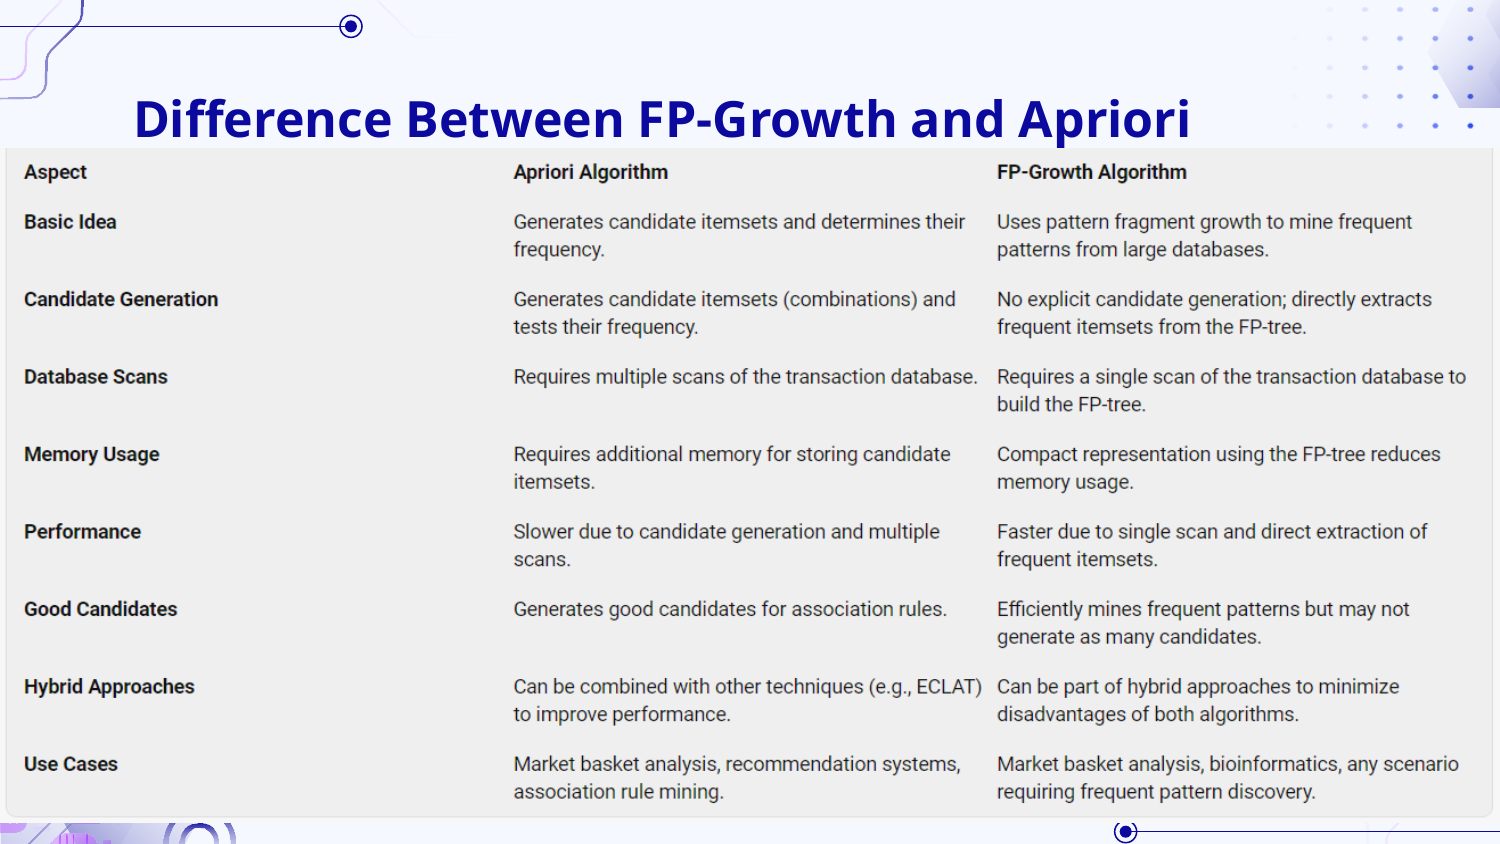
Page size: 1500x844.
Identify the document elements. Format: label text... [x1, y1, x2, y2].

title Difference Between FP-Growth and Apriori [118, 72, 1382, 147]
picture [0, 0, 1500, 823]
